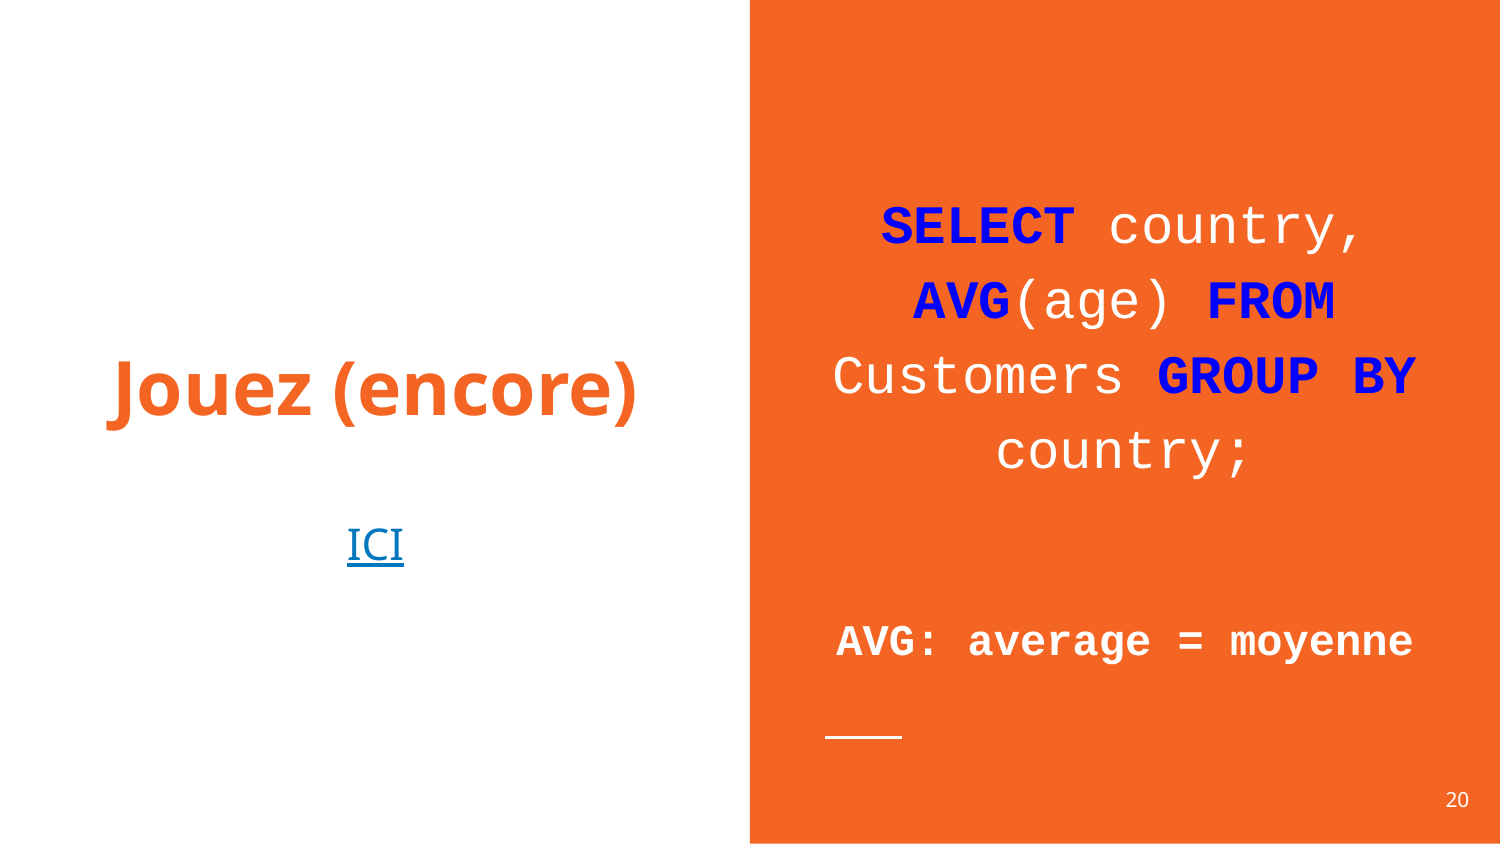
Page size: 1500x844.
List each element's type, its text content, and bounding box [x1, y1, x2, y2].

subtitle ICI [43, 448, 708, 670]
title Jouez (encore) [43, 229, 708, 446]
slide_number ‹#› [1394, 769, 1484, 834]
list SELECT country, AVG(age) FROM Customers GROUP BY country; AVG: average = moyenne [810, 118, 1440, 725]
